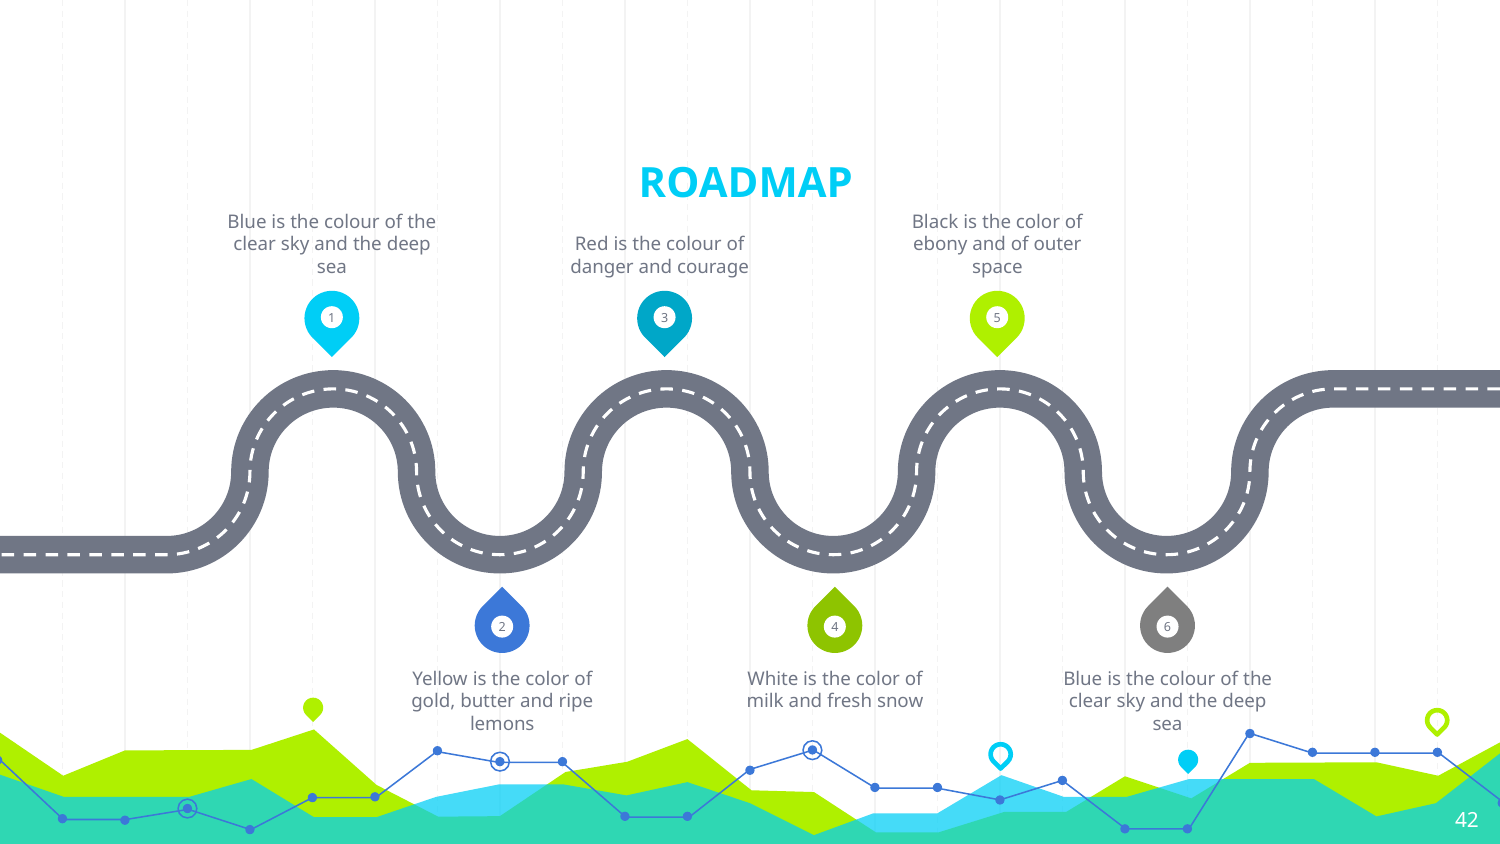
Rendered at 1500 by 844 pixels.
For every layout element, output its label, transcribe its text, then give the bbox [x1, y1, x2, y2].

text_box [463, 586, 542, 665]
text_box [292, 279, 371, 358]
text_box White is the color of milk and fresh snow [729, 666, 941, 755]
text_box Black is the color of ebony and of outer space [891, 189, 1103, 278]
text_box Blue is the colour of the clear sky and the deep sea [226, 189, 438, 278]
title ROADMAP [171, 103, 1320, 222]
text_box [625, 279, 704, 358]
text_box Blue is the colour of the clear sky and the deep sea [1062, 666, 1273, 755]
text_box [0, 388, 1500, 555]
text_box Red is the colour of danger and courage [553, 189, 765, 278]
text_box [795, 586, 874, 665]
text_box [958, 279, 1037, 358]
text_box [1128, 586, 1207, 665]
slide_number 42 [1403, 791, 1494, 844]
text_box Yellow is the color of gold, butter and ripe lemons [396, 666, 608, 755]
